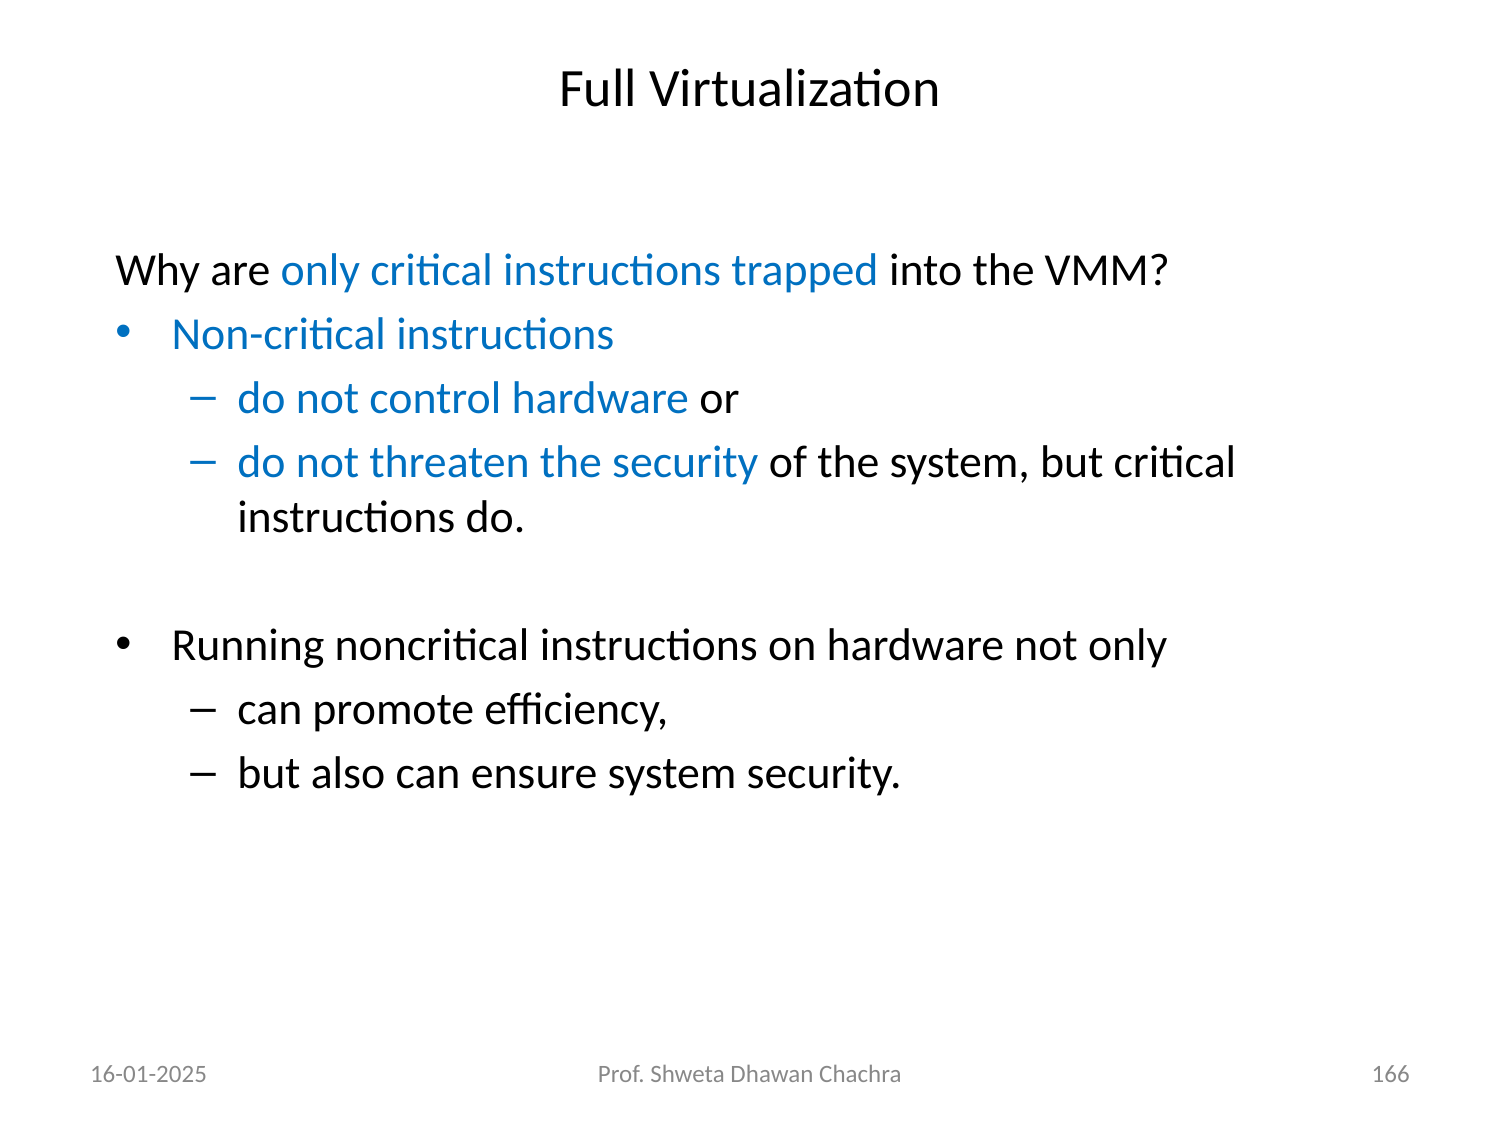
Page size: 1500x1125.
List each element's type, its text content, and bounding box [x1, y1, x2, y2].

slide_number ‹#› [1074, 1042, 1425, 1103]
list Why are only critical instructions trapped into the VMM? Non-critical instructions do not control hardware or do not threaten the security of the system, but critical instructions do. Running noncritical instructions on hardware not only can promote efficiency, but also can ensure system security. [100, 231, 1451, 975]
title Full Virtualization [75, 45, 1425, 126]
footer Prof. Shweta Dhawan Chachra [512, 1042, 988, 1103]
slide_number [75, 1042, 425, 1103]
